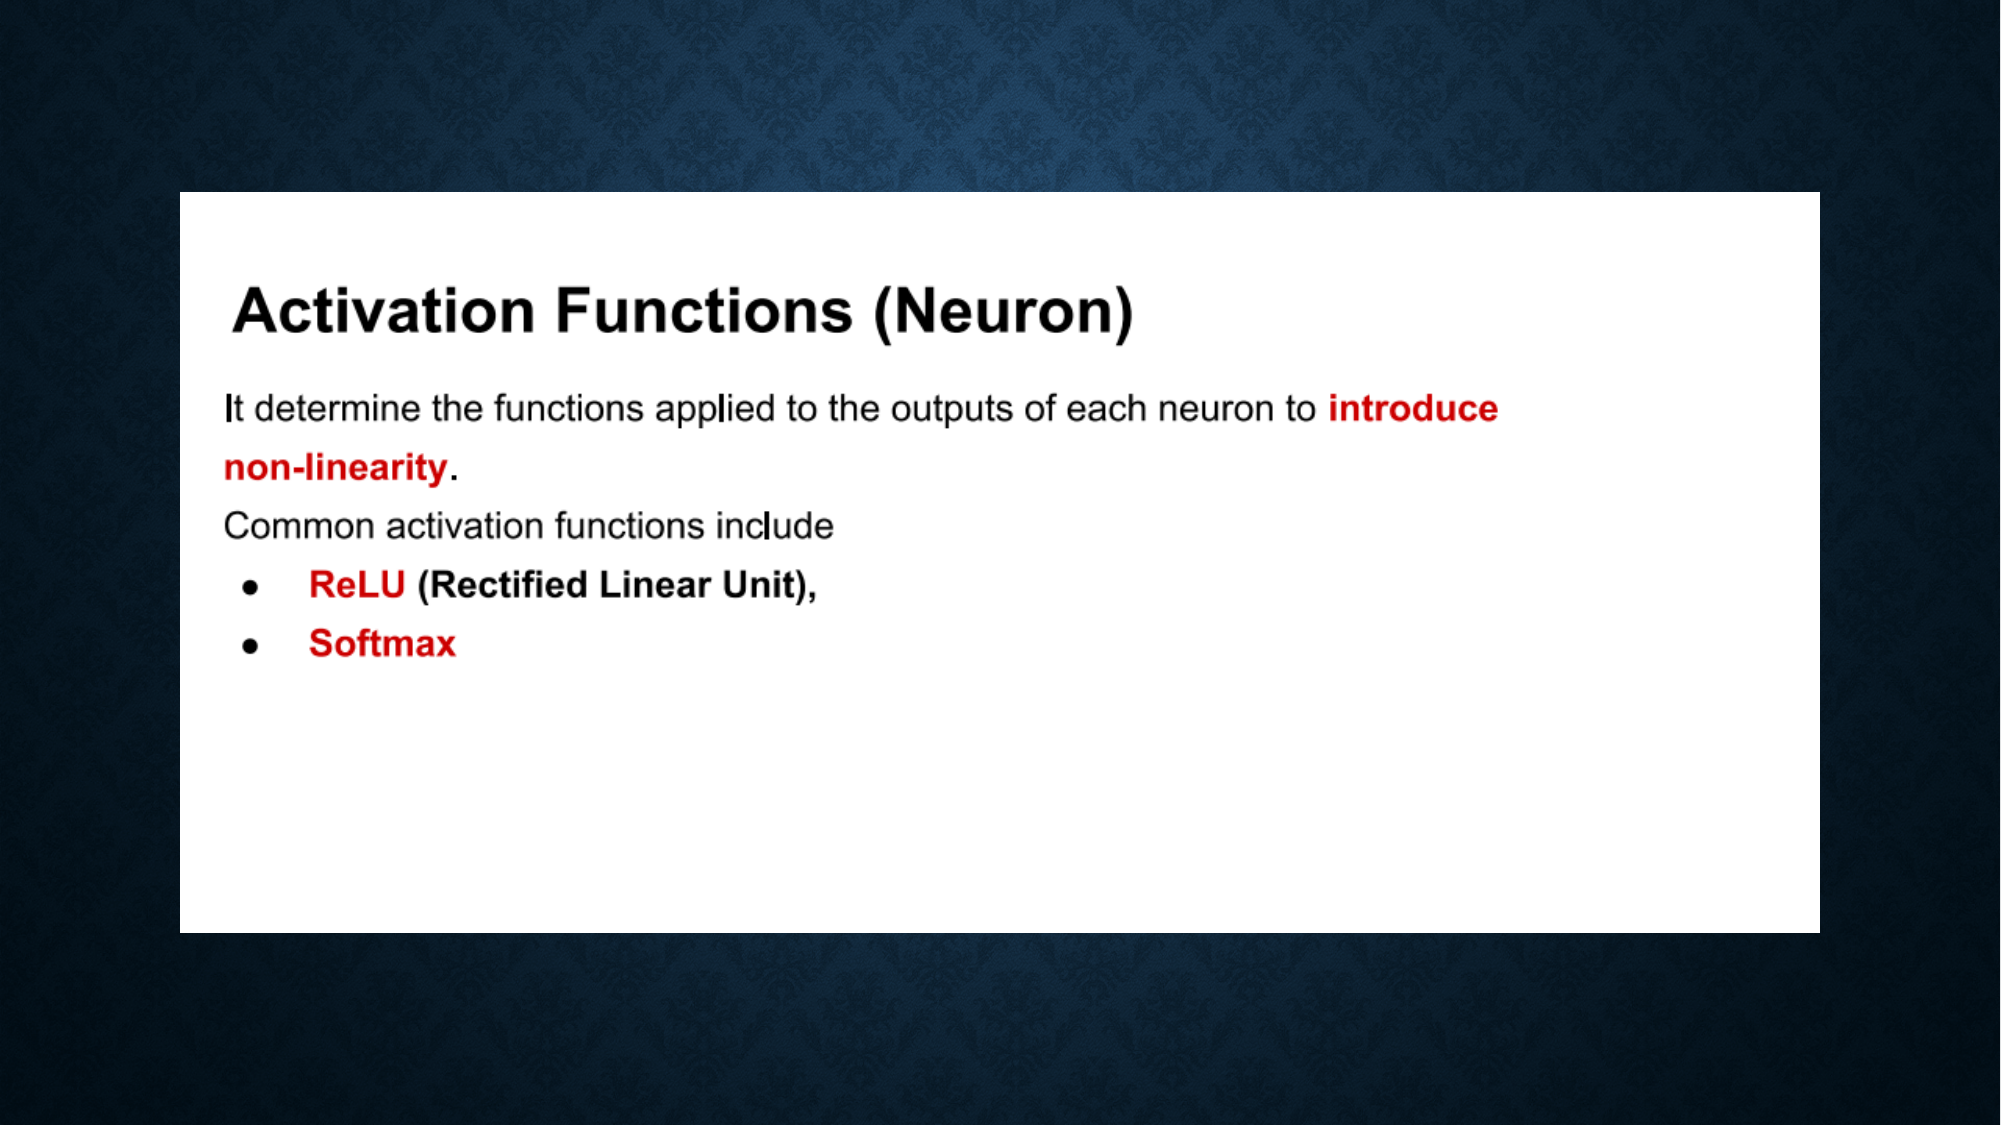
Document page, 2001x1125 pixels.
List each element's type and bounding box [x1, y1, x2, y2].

picture [179, 192, 1821, 933]
